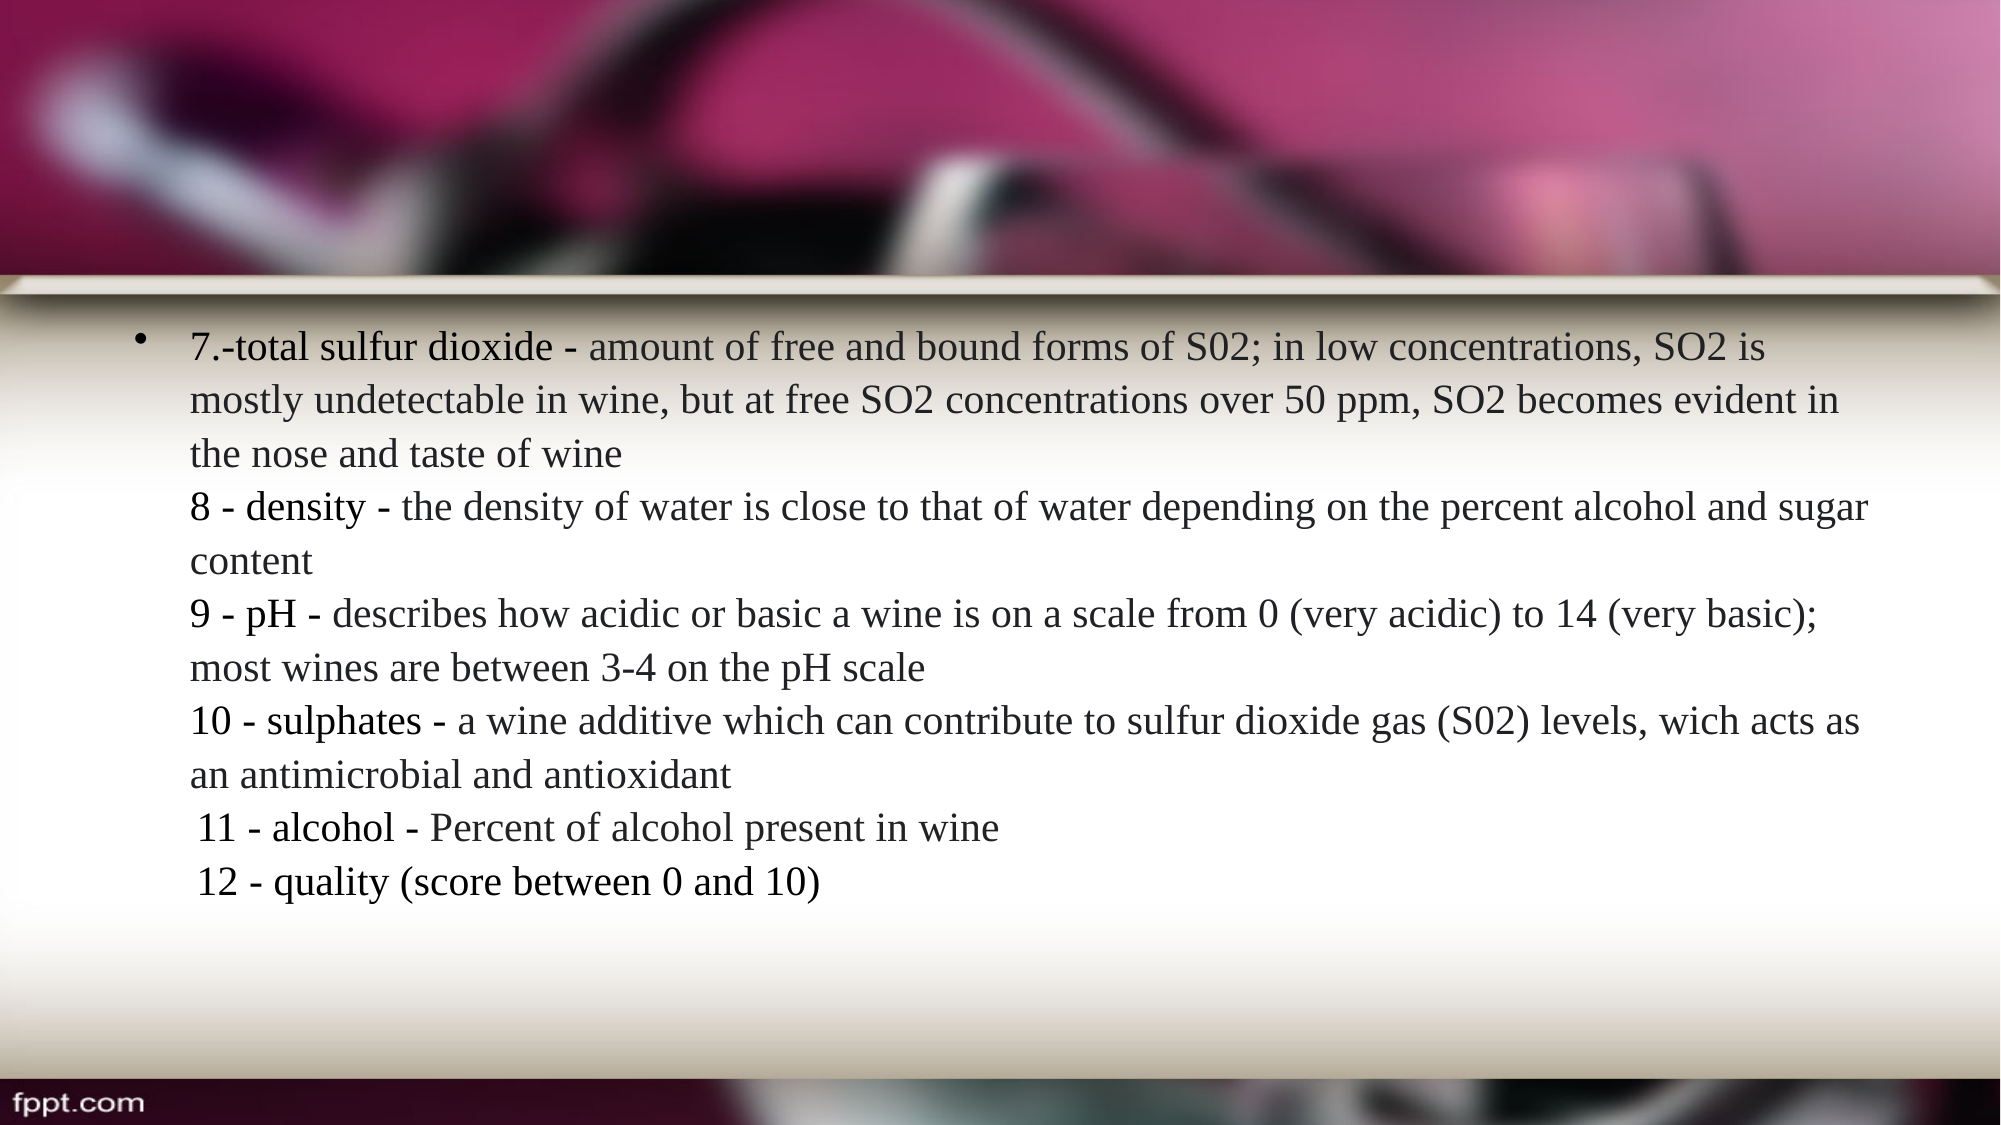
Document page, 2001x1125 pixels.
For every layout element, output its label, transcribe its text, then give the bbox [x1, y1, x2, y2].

list 7.-total sulfur dioxide - amount of free and bound forms of S02; in low concentrations, SO2 is mostly undetectable in wine, but at free SO2 concentrations over 50 ppm, SO2 becomes evident in the nose and taste of wine 8 - density - the density of water is close to that of water depending on the percent alcohol and sugar content 9 - pH - describes how acidic or basic a wine is on a scale from 0 (very acidic) to 14 (very basic); most wines are between 3-4 on the pH scale 10 - sulphates - a wine additive which can contribute to sulfur dioxide gas (S02) levels, wich acts as an antimicrobial and antioxidant 11 - alcohol - Percent of alcohol present in wine 12 - quality (score between 0 and 10) [99, 307, 1900, 1005]
picture [0, 0, 2001, 1125]
